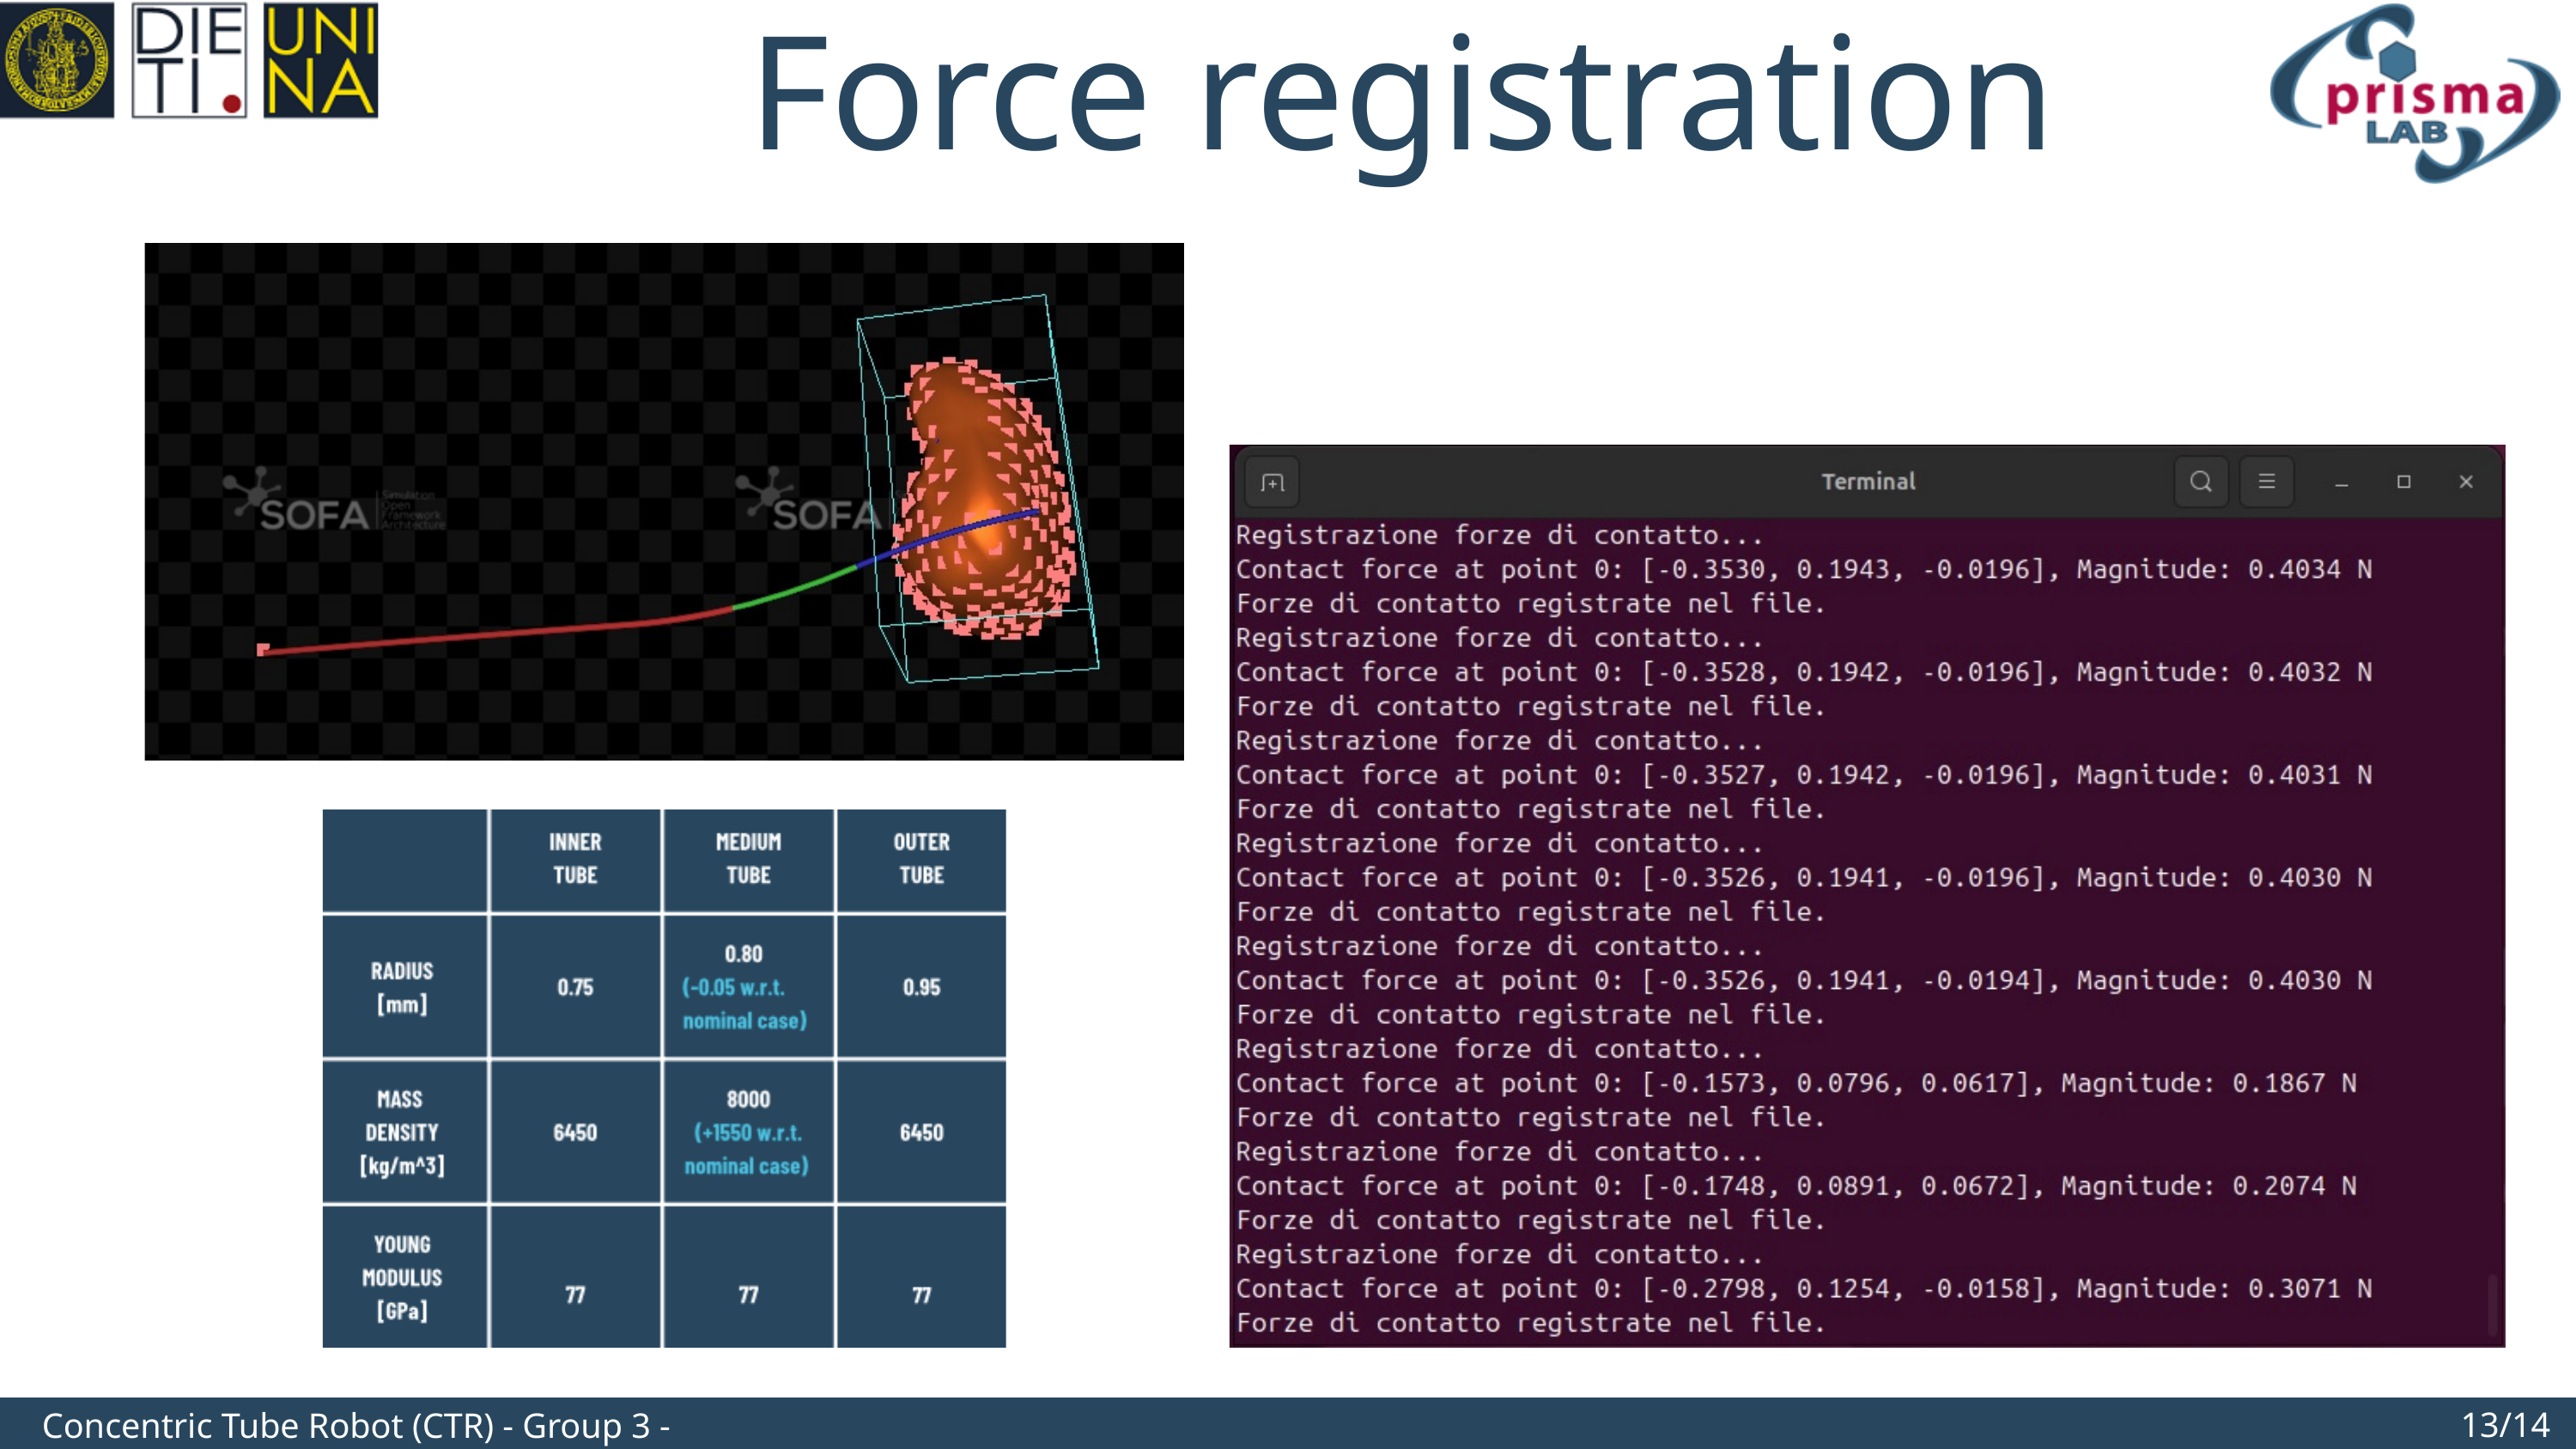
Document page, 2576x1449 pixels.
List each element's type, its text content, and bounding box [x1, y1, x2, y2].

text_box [0, 1397, 2576, 1449]
text_box [144, 243, 1184, 761]
text_box [1229, 445, 2506, 1348]
text_box [322, 809, 1006, 1348]
text_box [0, 0, 379, 123]
text_box Force registration [748, 0, 2576, 403]
